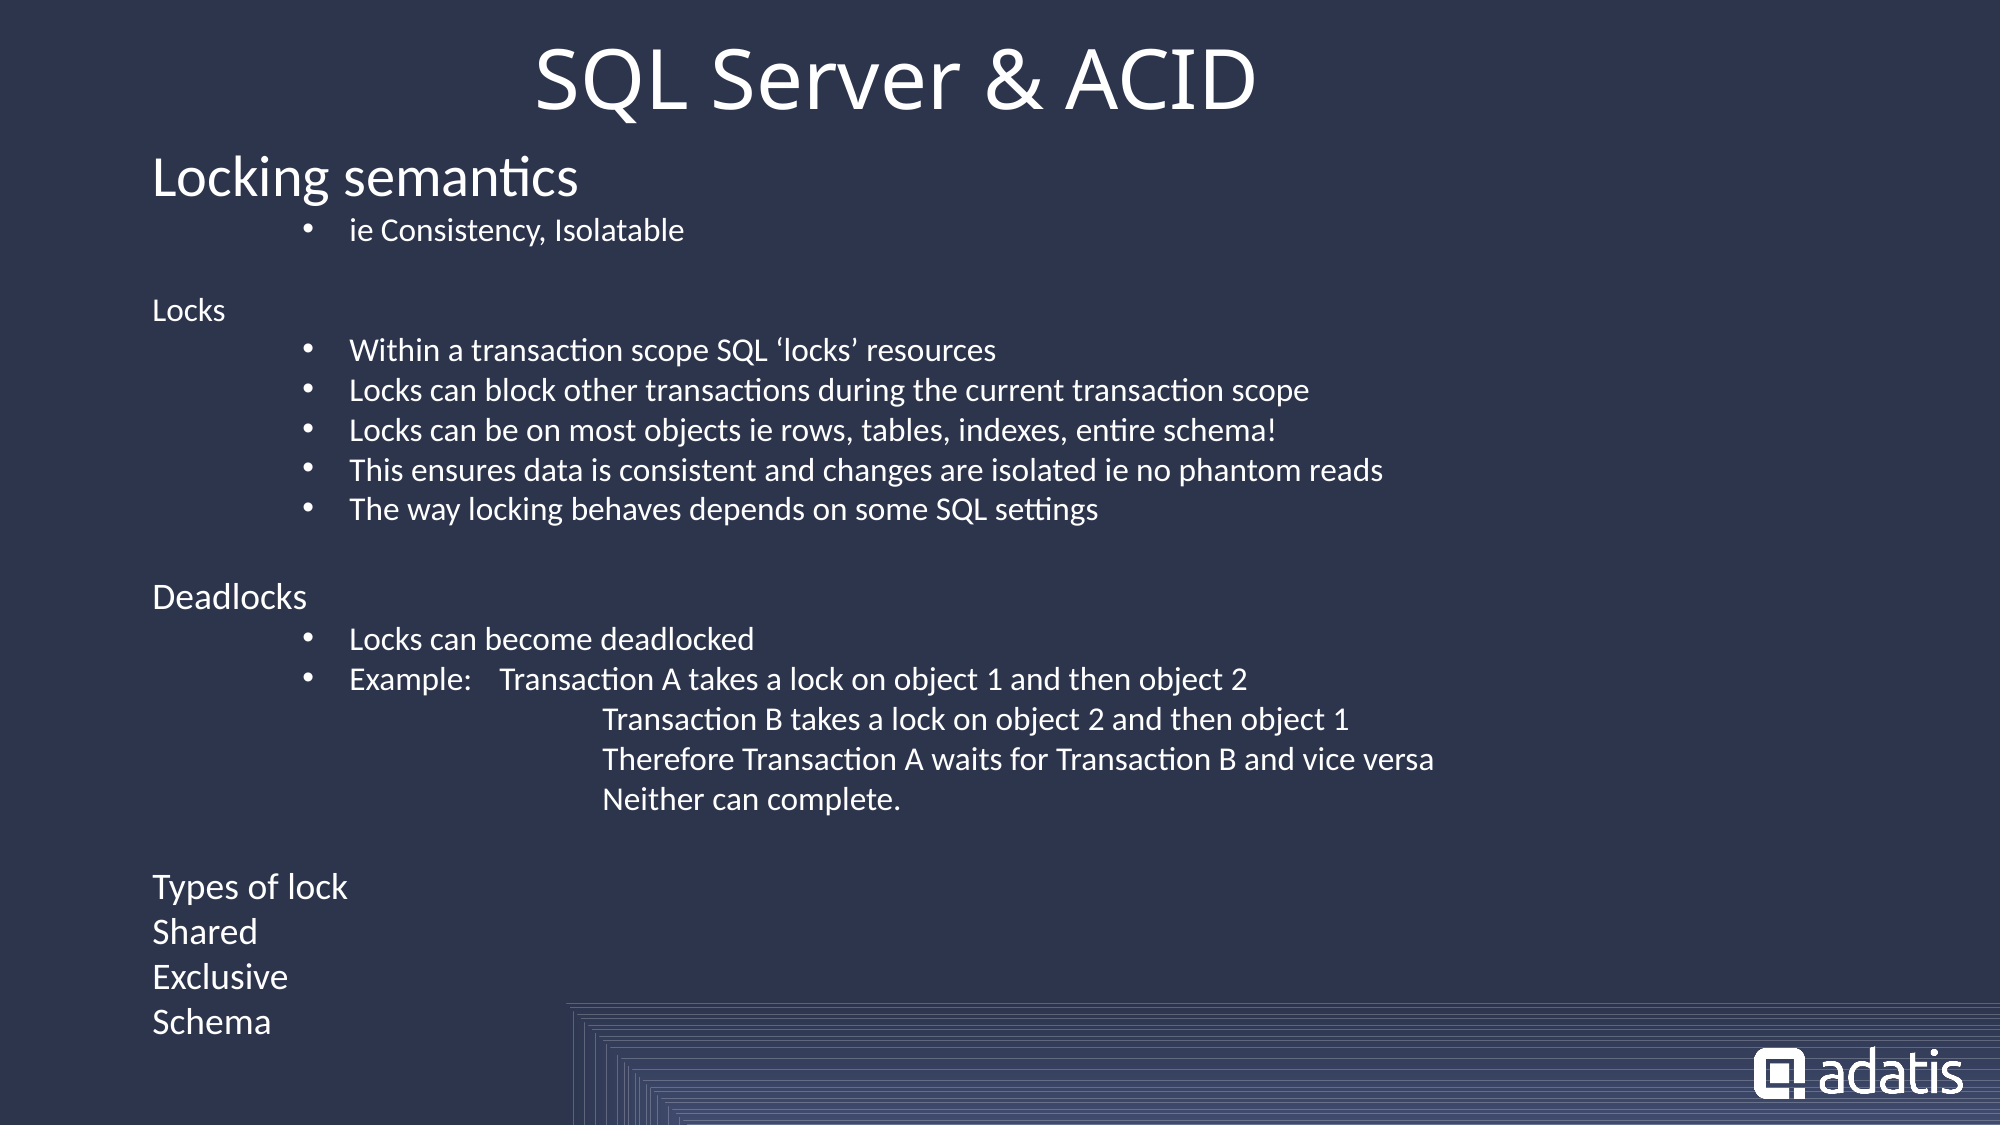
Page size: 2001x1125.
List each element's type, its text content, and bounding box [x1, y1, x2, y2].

text_box Locking semantics ie Consistency, Isolatable Locks Within a transaction scope SQL ‘locks’ resources Locks can block other transactions during the current transaction scope Locks can be on most objects ie rows, tables, indexes, entire schema! This ensures data is consistent and changes are isolated ie no phantom reads The way locking behaves depends on some SQL settings Deadlocks Locks can become deadlocked Example: Transaction A takes a lock on object 1 and then object 2 Transaction B takes a lock on object 2 and then object 1 Therefore Transaction A waits for Transaction B and vice versa Neither can complete. Types of lock Shared Exclusive Schema [137, 130, 1579, 1050]
picture [1754, 1046, 1963, 1099]
text_box SQL Server & ACID [397, 19, 1398, 134]
